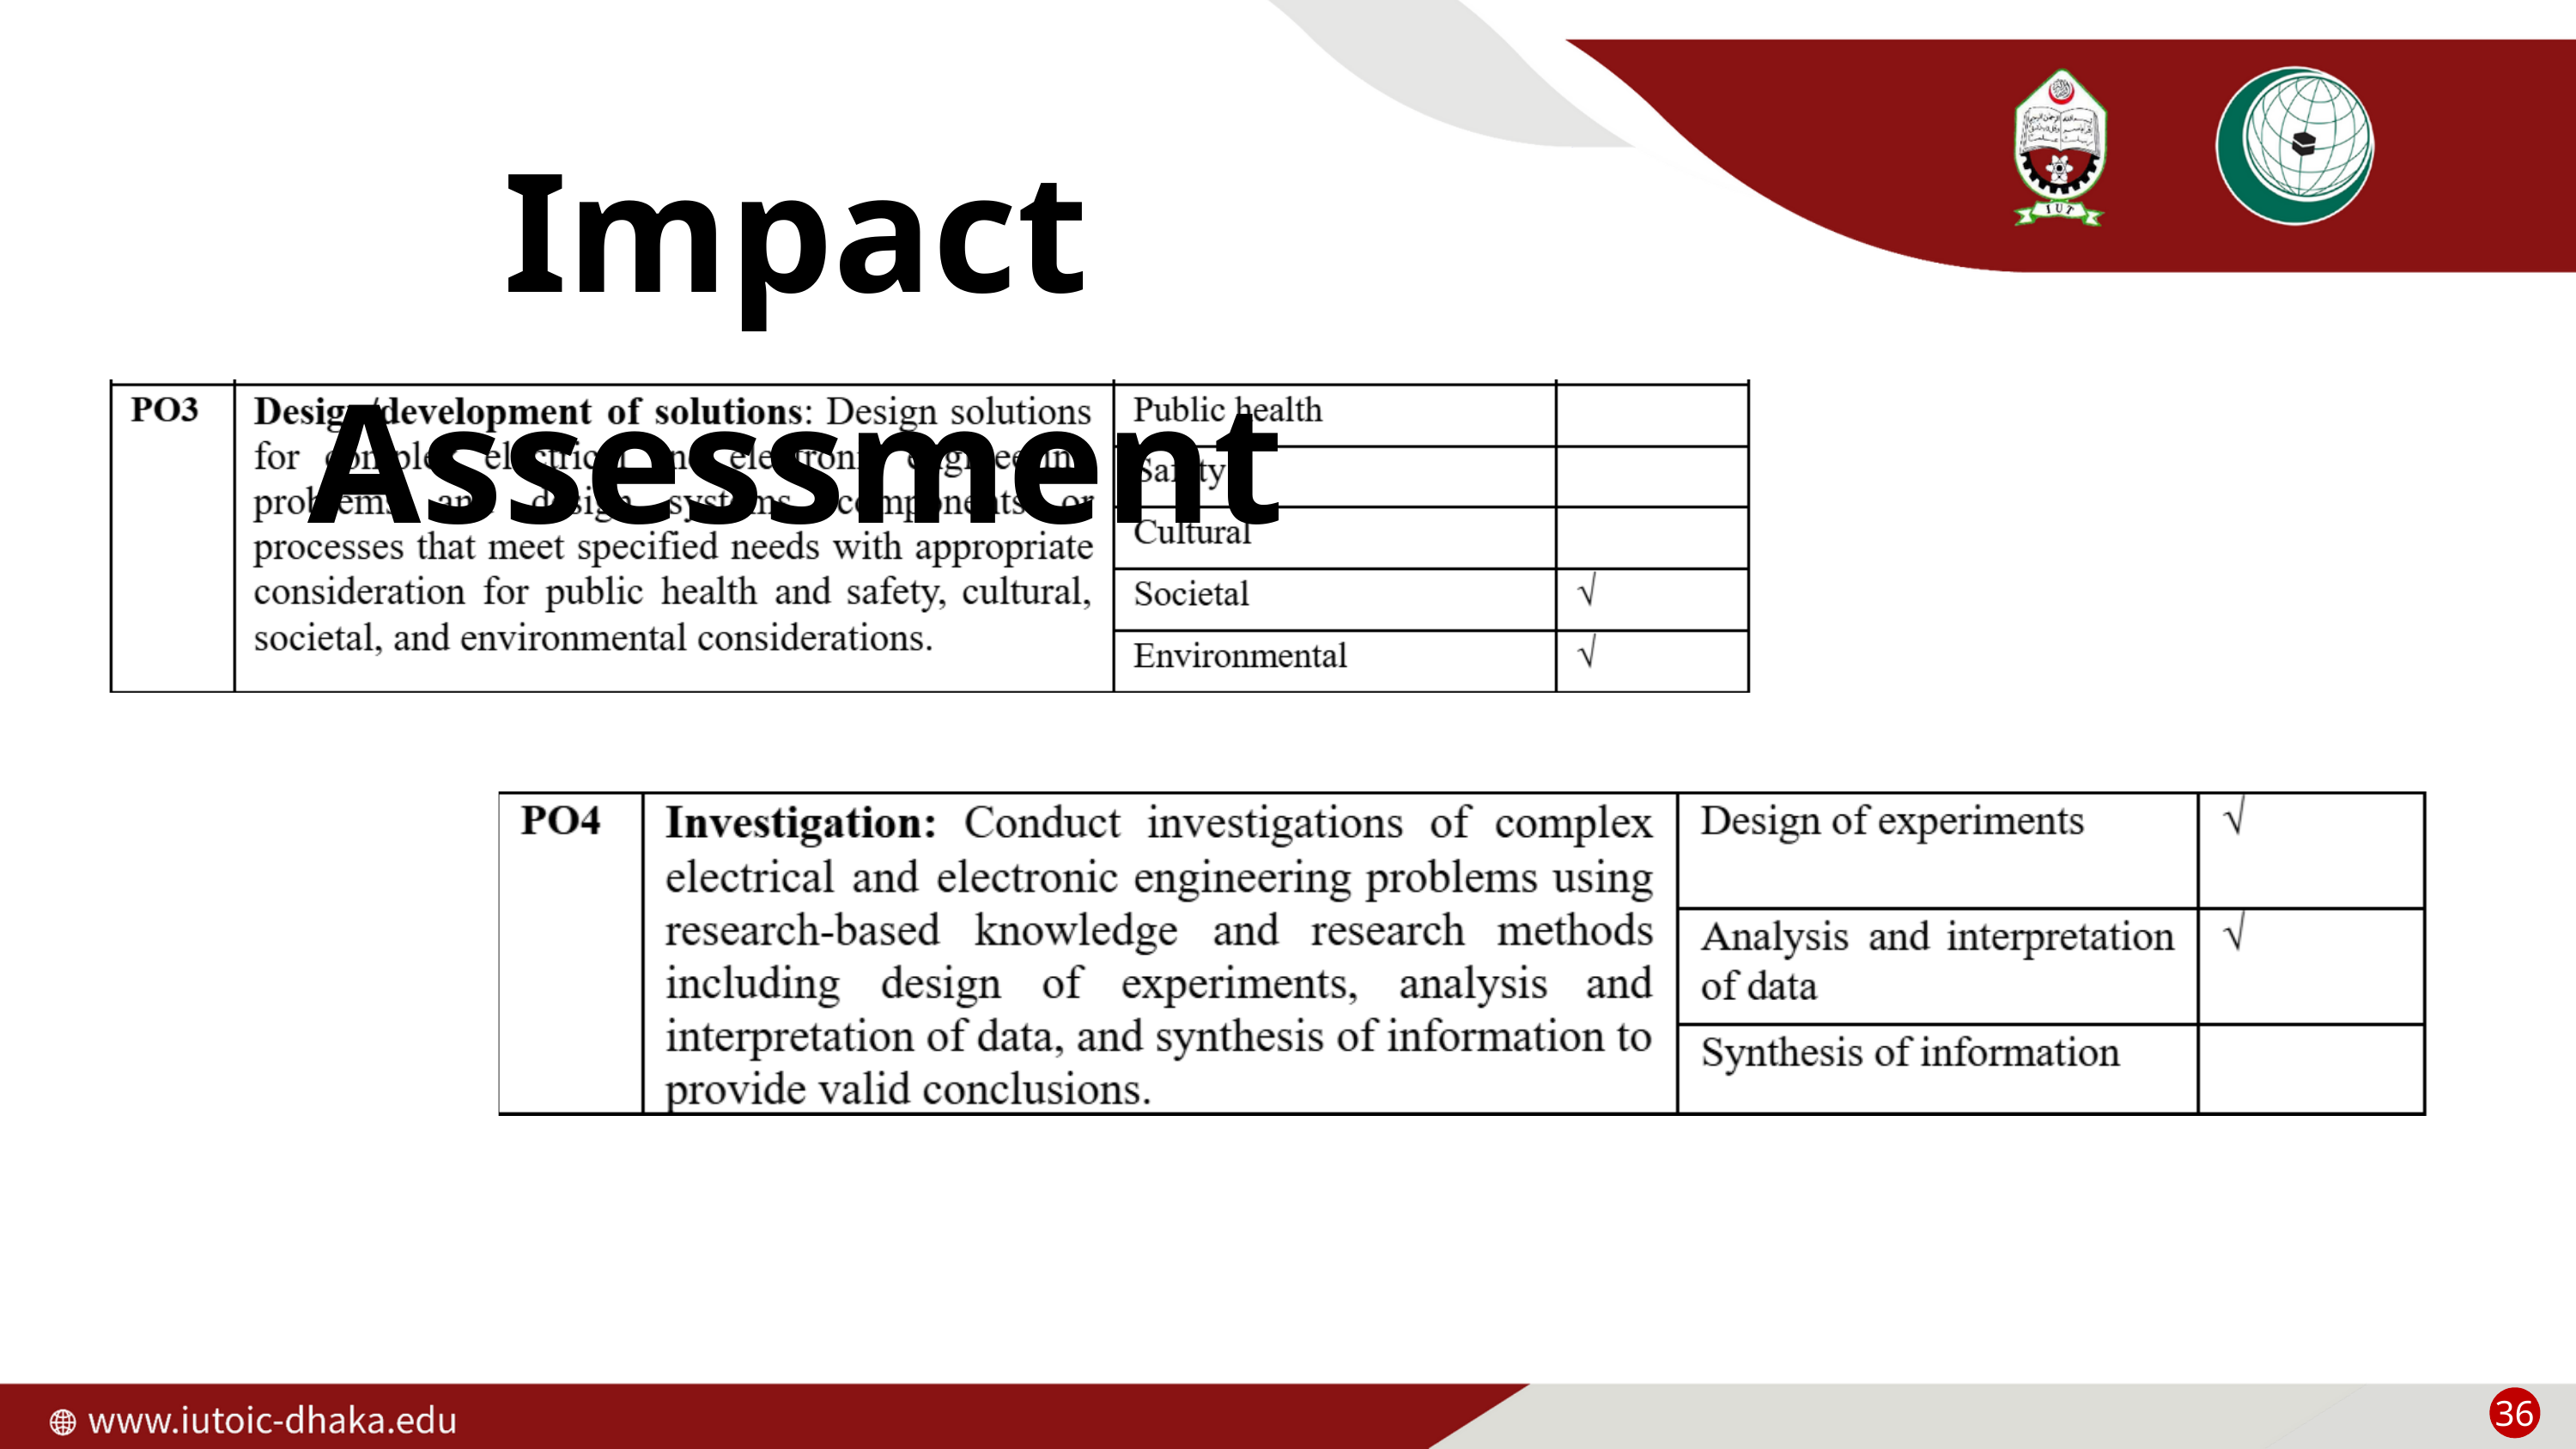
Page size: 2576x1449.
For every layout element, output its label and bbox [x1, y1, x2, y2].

text_box [0, 0, 2576, 1449]
text_box [2489, 1387, 2541, 1439]
